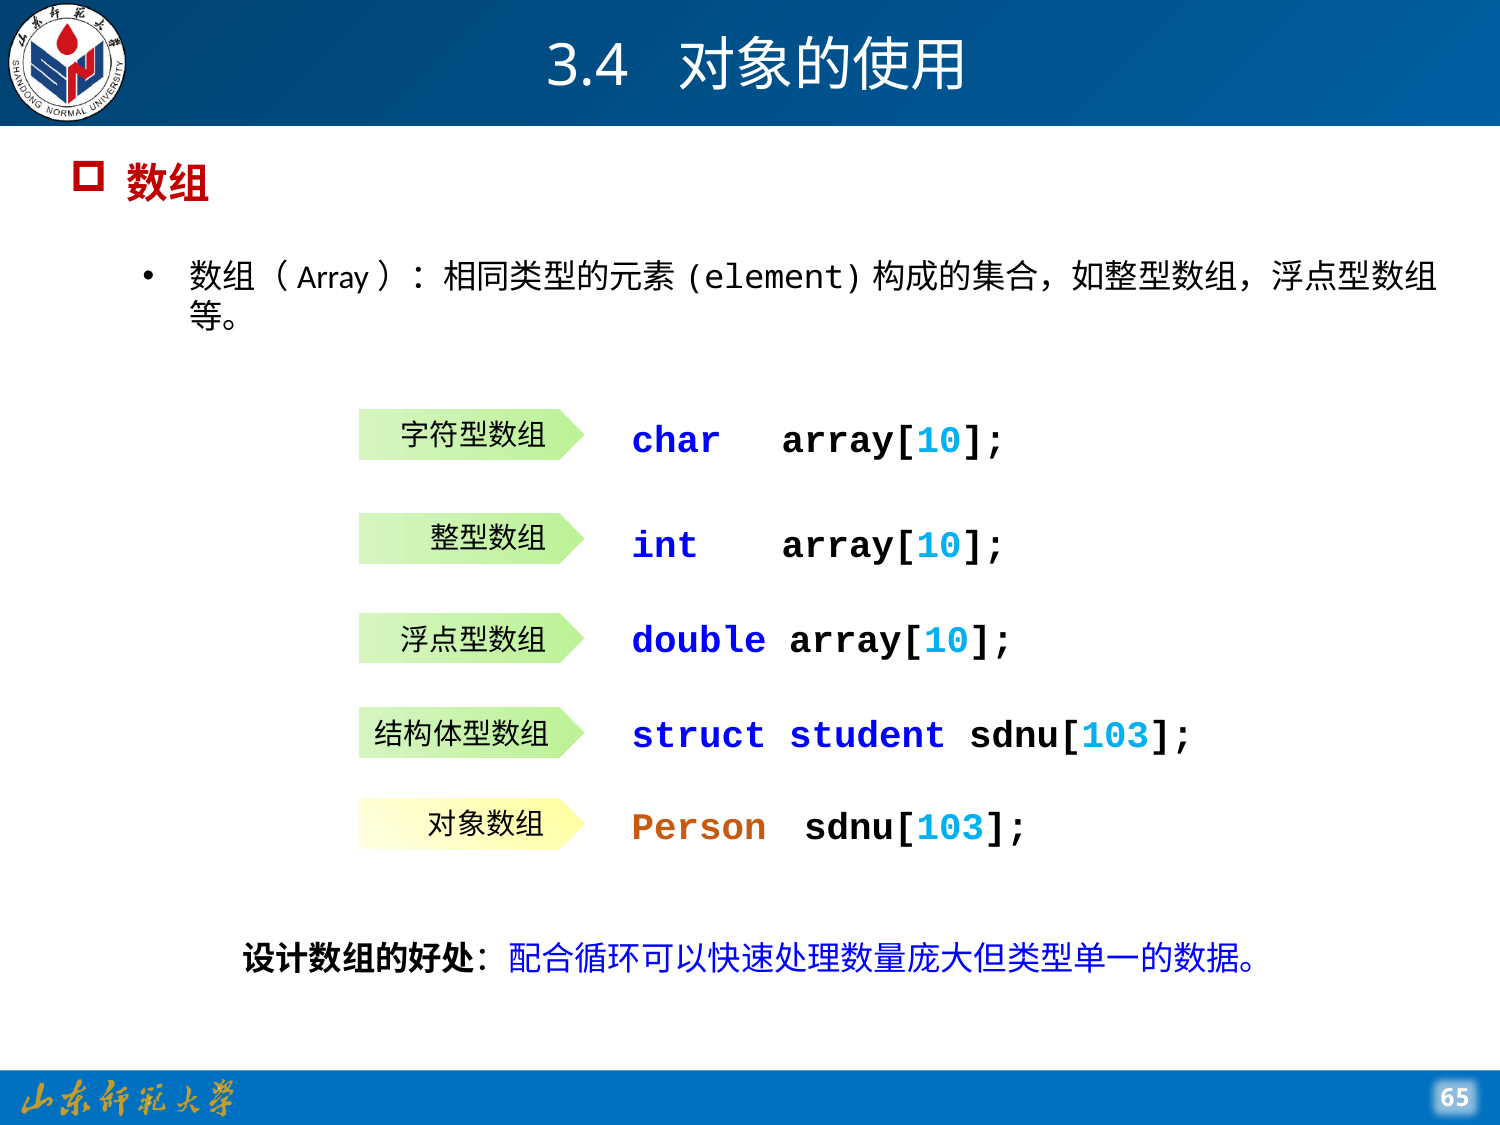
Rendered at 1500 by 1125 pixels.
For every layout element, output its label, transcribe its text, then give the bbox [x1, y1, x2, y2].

picture [0, 0, 127, 130]
text_box [563, 615, 586, 662]
text_box [357, 797, 586, 851]
text_box double array[10]; [616, 607, 1186, 668]
text_box [357, 408, 562, 461]
text_box 浮点型数组 [386, 613, 563, 664]
text_box [563, 411, 586, 458]
text_box [565, 711, 586, 754]
text_box 字符型数组 [386, 409, 563, 459]
text_box [357, 611, 561, 665]
text_box int array[10]; [616, 512, 1186, 572]
text_box 数组（Array）：相同类型的元素(element)构成的集合，如整型数组，浮点型数组等。 [127, 247, 1461, 343]
text_box 数组 [55, 149, 1228, 215]
text_box char array[10]; [616, 407, 1186, 468]
title 3.4 对象的使用 [127, 0, 1388, 133]
text_box 整型数组 [415, 512, 563, 562]
text_box 设计数组的好处：配合循环可以快速处理数量庞大但类型单一的数据。 [227, 929, 1288, 985]
text_box struct student sdnu[103]; [616, 702, 1237, 763]
text_box [357, 512, 586, 566]
text_box 对象数组 [413, 797, 560, 848]
text_box 结构体型数组 [359, 707, 565, 758]
text_box Person sdnu[103]; [616, 794, 1108, 855]
